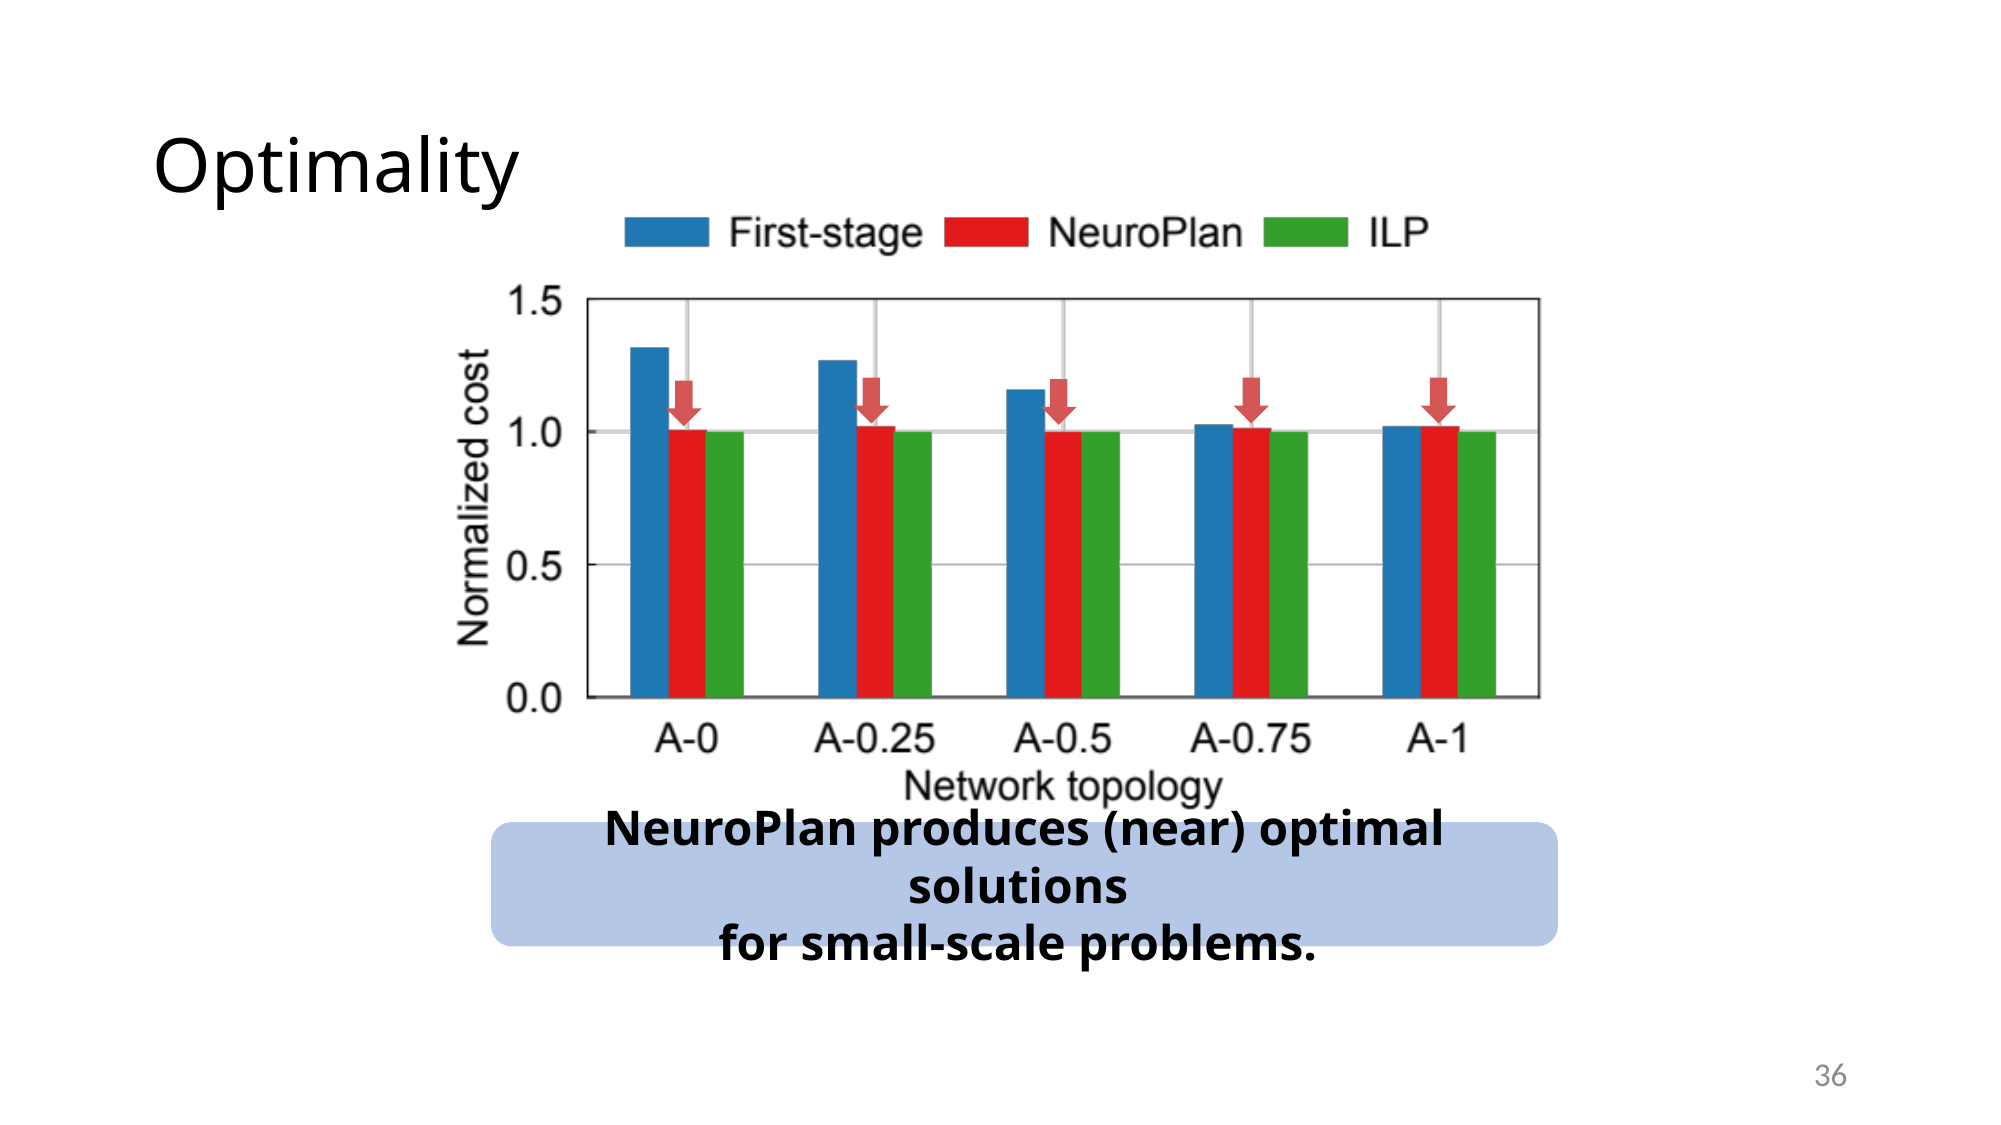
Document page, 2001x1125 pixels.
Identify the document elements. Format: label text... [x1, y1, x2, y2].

text_box NeuroPlan produces (near) optimal solutions for small-scale problems. [490, 823, 1560, 948]
title Optimality [137, 59, 1863, 278]
slide_number 36 [1412, 1042, 1863, 1103]
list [441, 183, 1559, 823]
